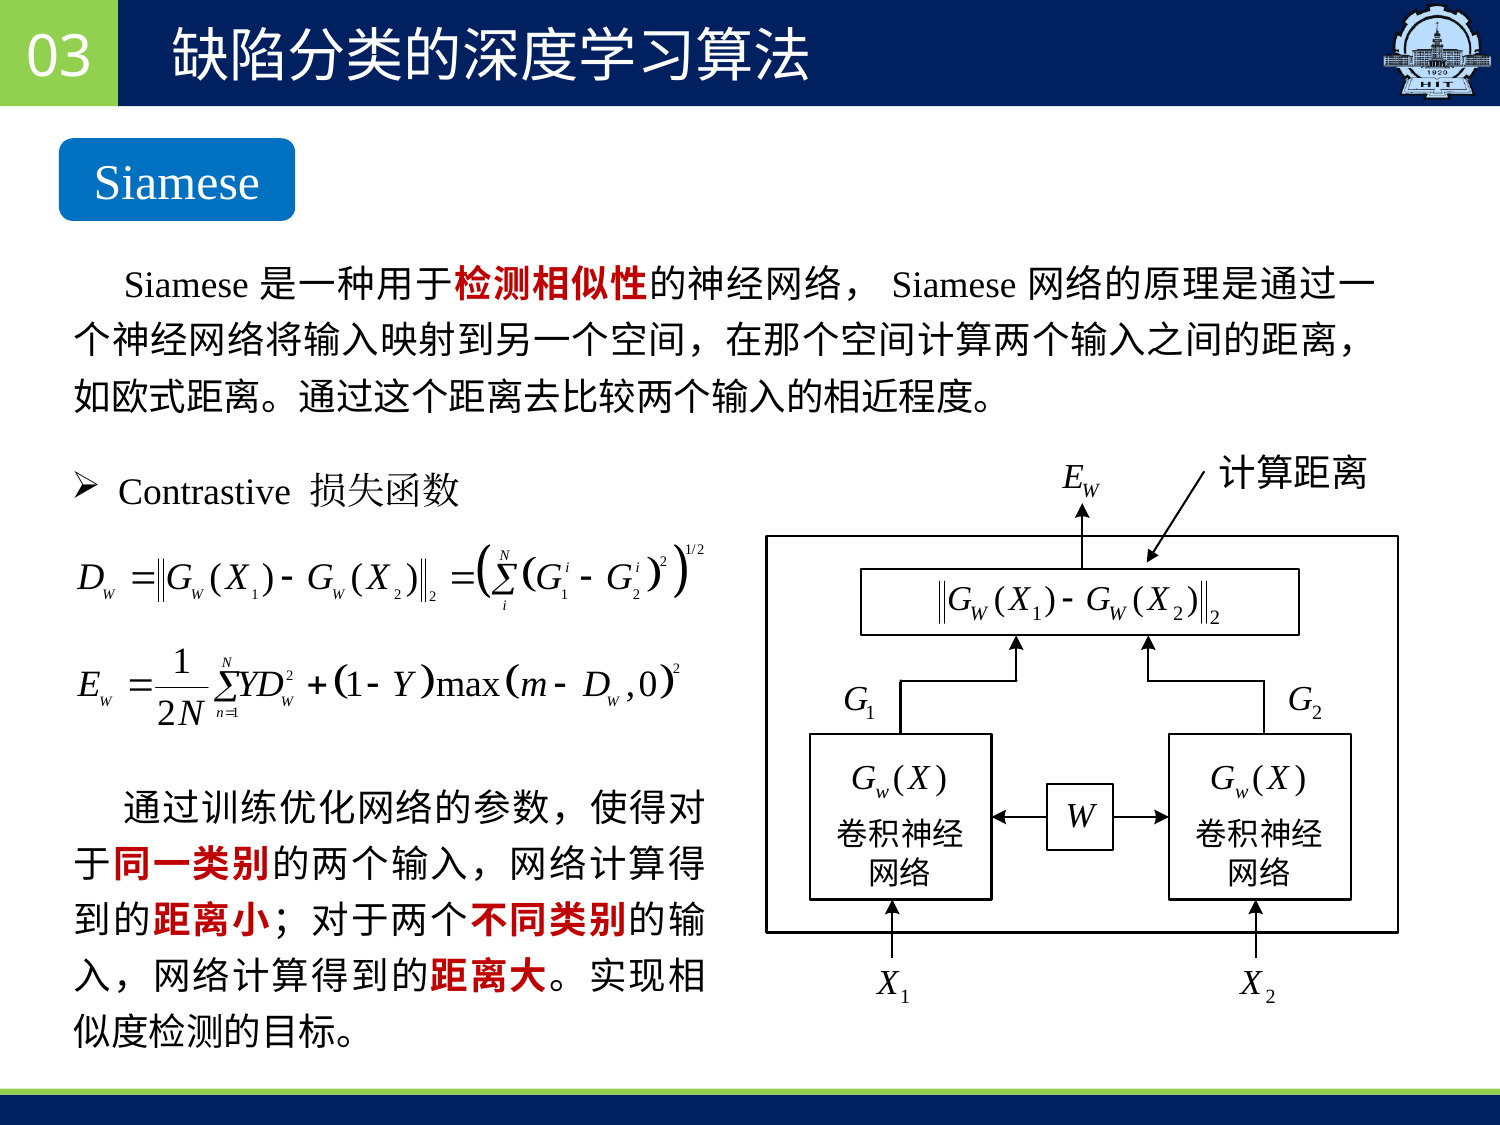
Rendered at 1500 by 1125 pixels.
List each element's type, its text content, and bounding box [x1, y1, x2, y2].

text_box 通过训练优化网络的参数，使得对于同一类别的两个输入，网络计算得到的距离小；对于两个不同类别的输入，网络计算得到的距离大。实现相似度检测的目标。 [59, 764, 721, 1061]
text_box Siamese是一种用于检测相似性的神经网络，Siamese网络的原理是通过一个神经网络将输入映射到另一个空间，在那个空间计算两个输入之间的距离，如欧式距离。通过这个距离去比较两个输入的相近程度。 [58, 241, 1391, 426]
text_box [72, 641, 685, 732]
text_box Contrastive 损失函数 [56, 460, 475, 520]
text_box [720, 432, 1441, 1031]
text_box Siamese [58, 138, 296, 221]
list 缺陷分类的深度学习算法 [156, 0, 1361, 107]
list 03 [0, 0, 119, 107]
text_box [72, 537, 710, 619]
